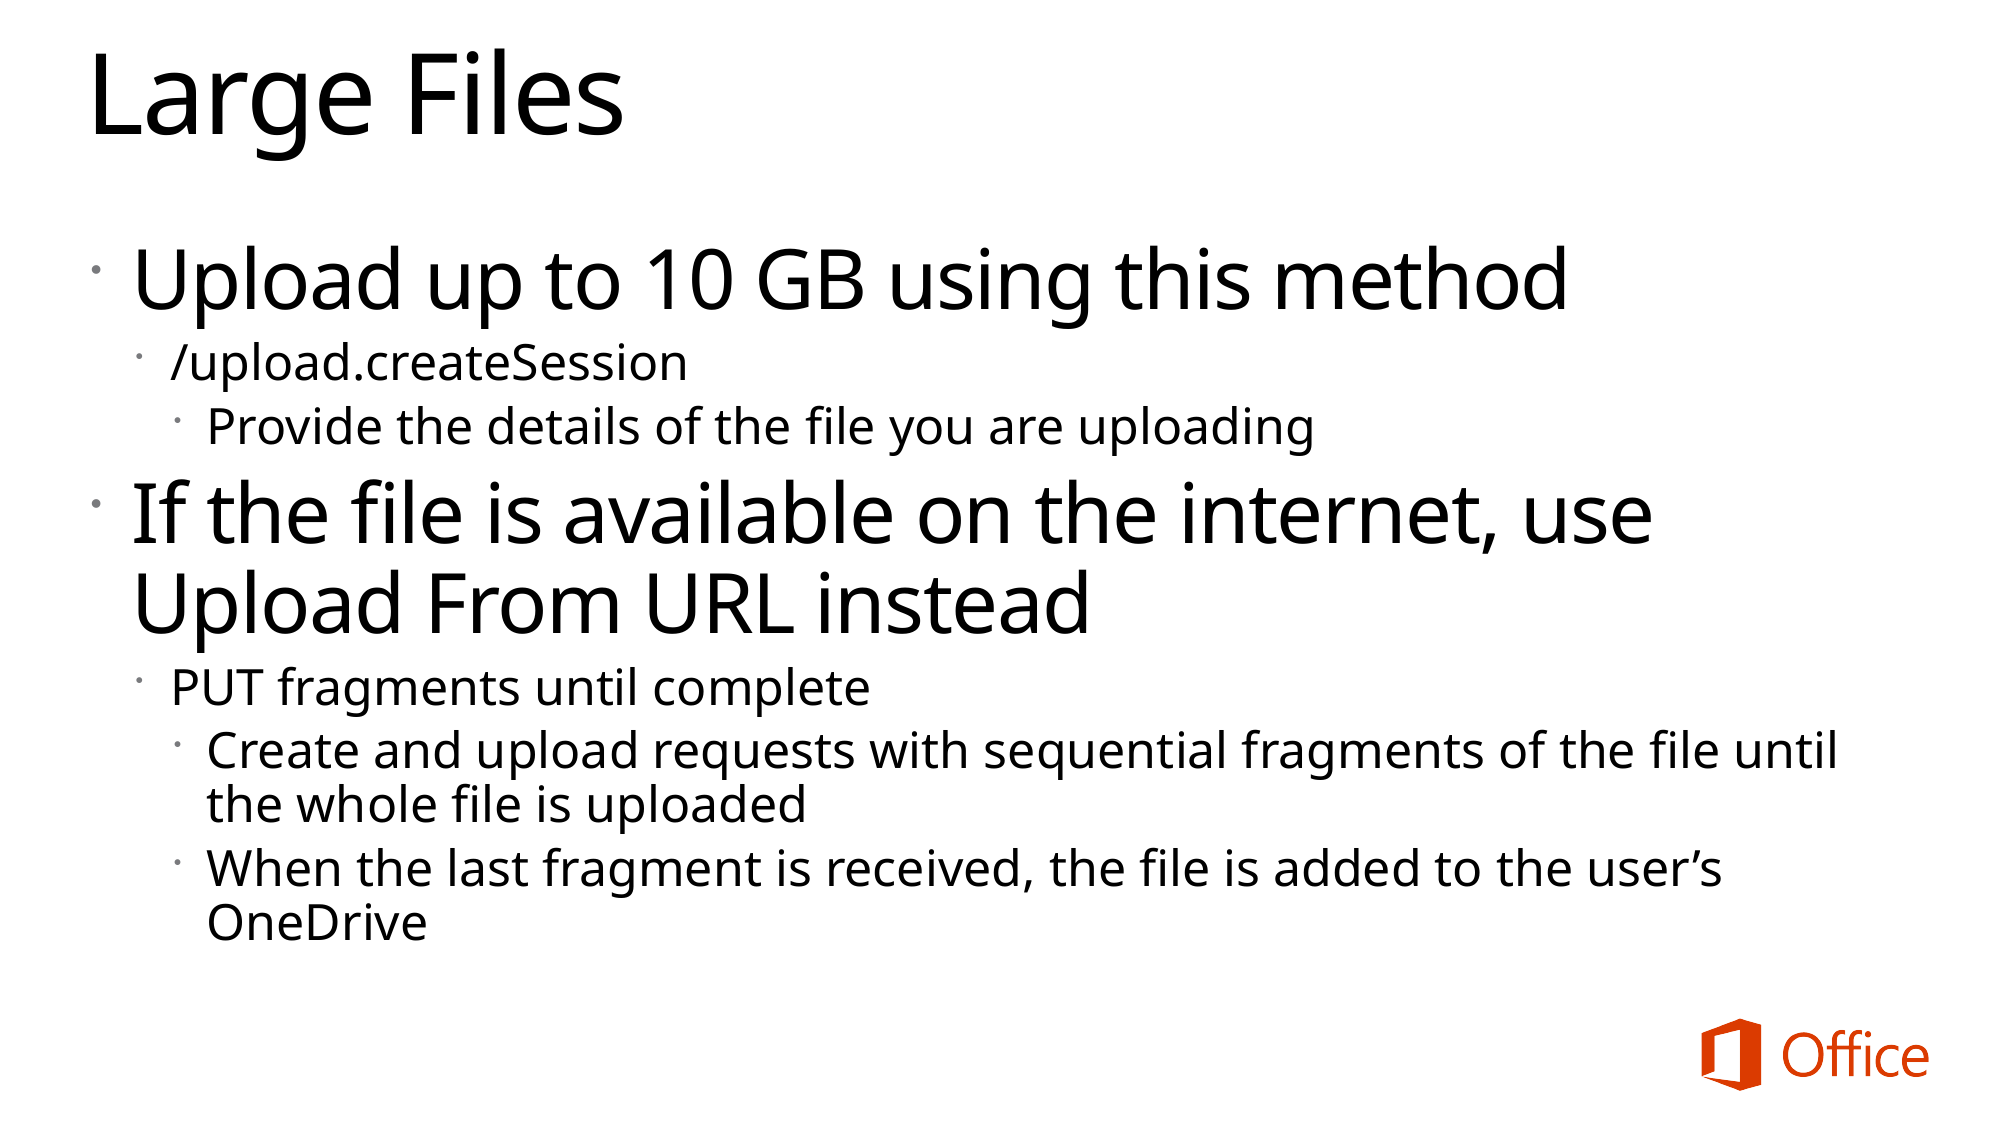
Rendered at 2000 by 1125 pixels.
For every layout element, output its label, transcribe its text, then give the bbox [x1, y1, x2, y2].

title Large Files [85, 37, 1914, 161]
list Upload up to 10 GB using this method /upload.createSession Provide the details of the file you are uploading If the file is available on the internet, use Upload From URL instead PUT fragments until complete Create and upload requests with sequential fragments of the file until the whole file is uploaded When the last fragment is received, the file is added to the user’s OneDrive [85, 237, 1914, 573]
picture [1670, 987, 1960, 1122]
